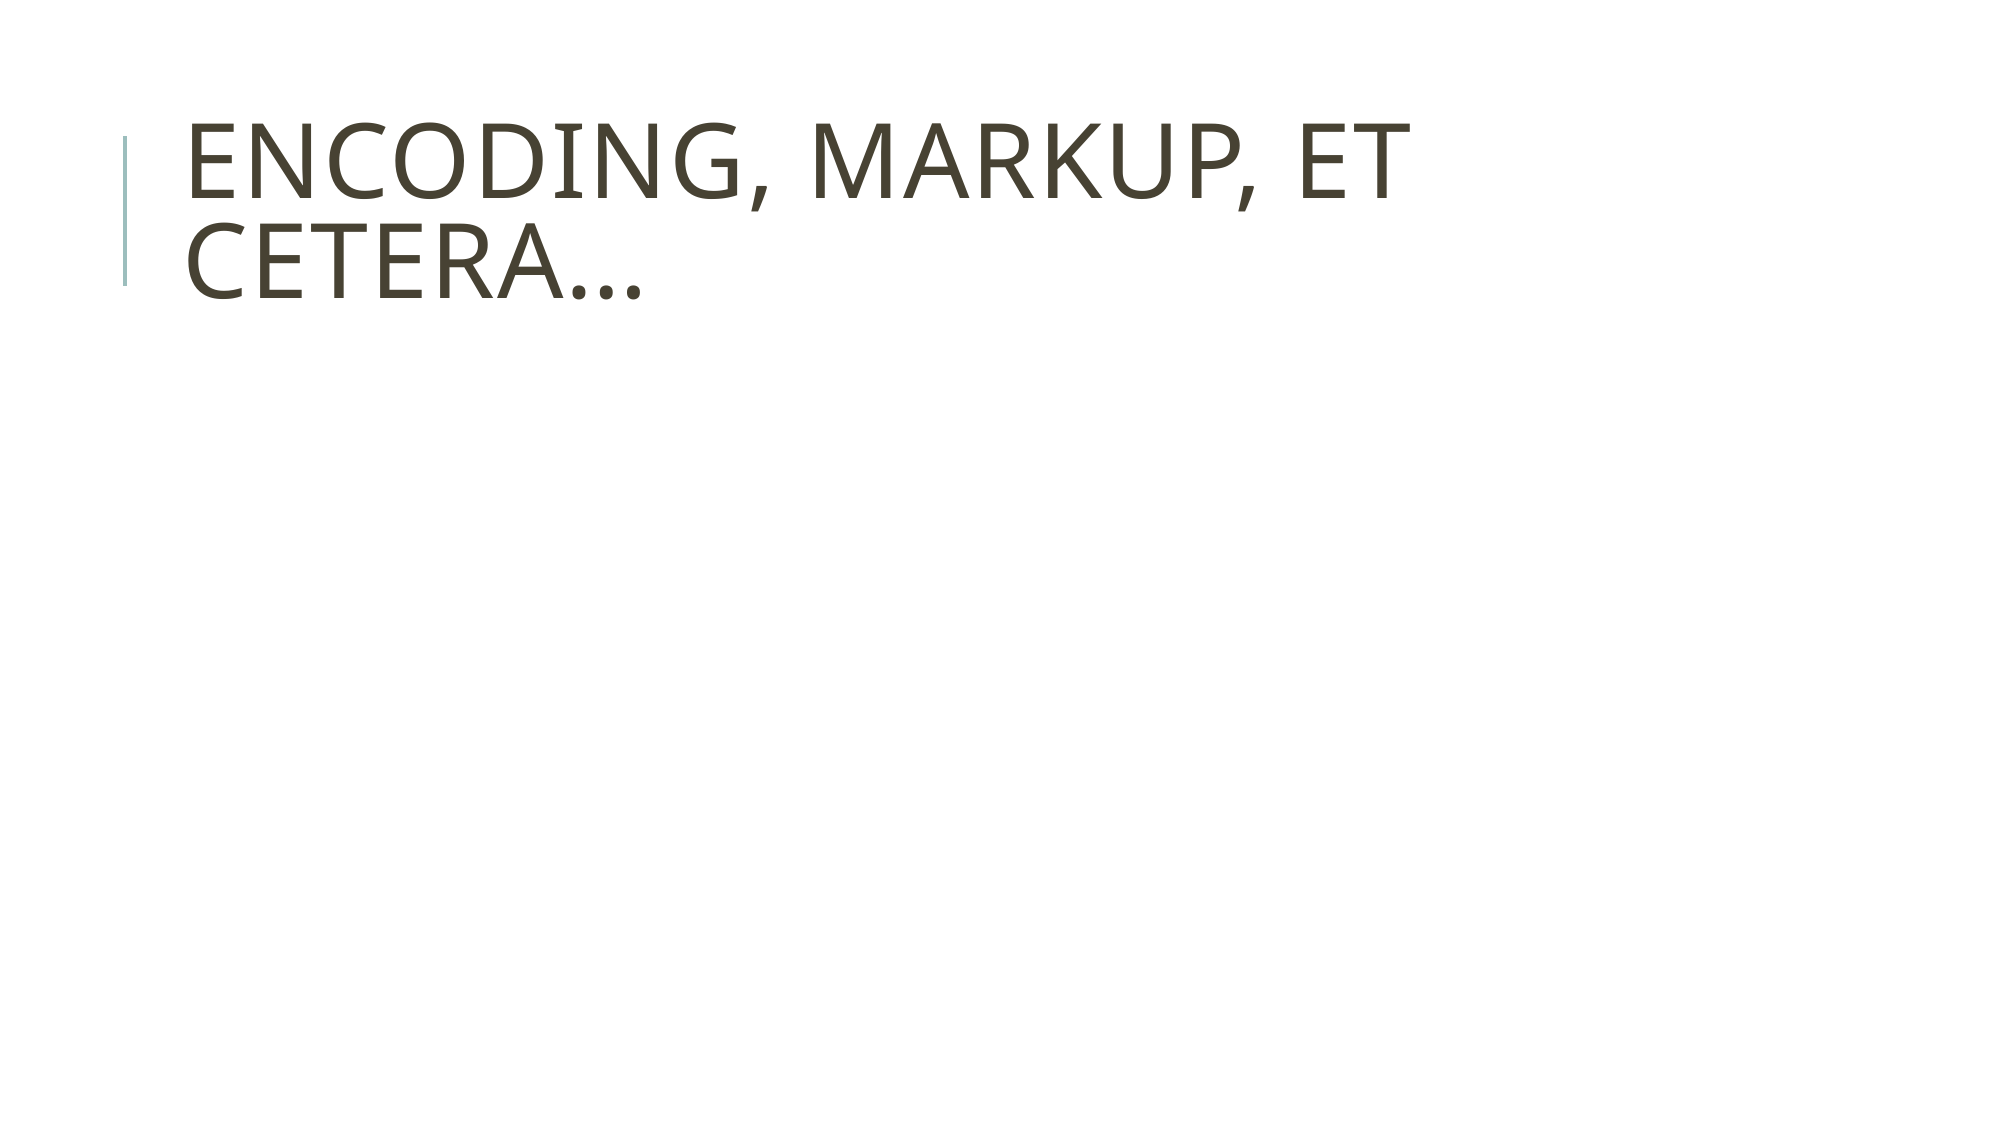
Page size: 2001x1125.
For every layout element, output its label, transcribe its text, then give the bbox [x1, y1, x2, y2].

title Encoding, markup, et cetera… [168, 96, 1763, 342]
